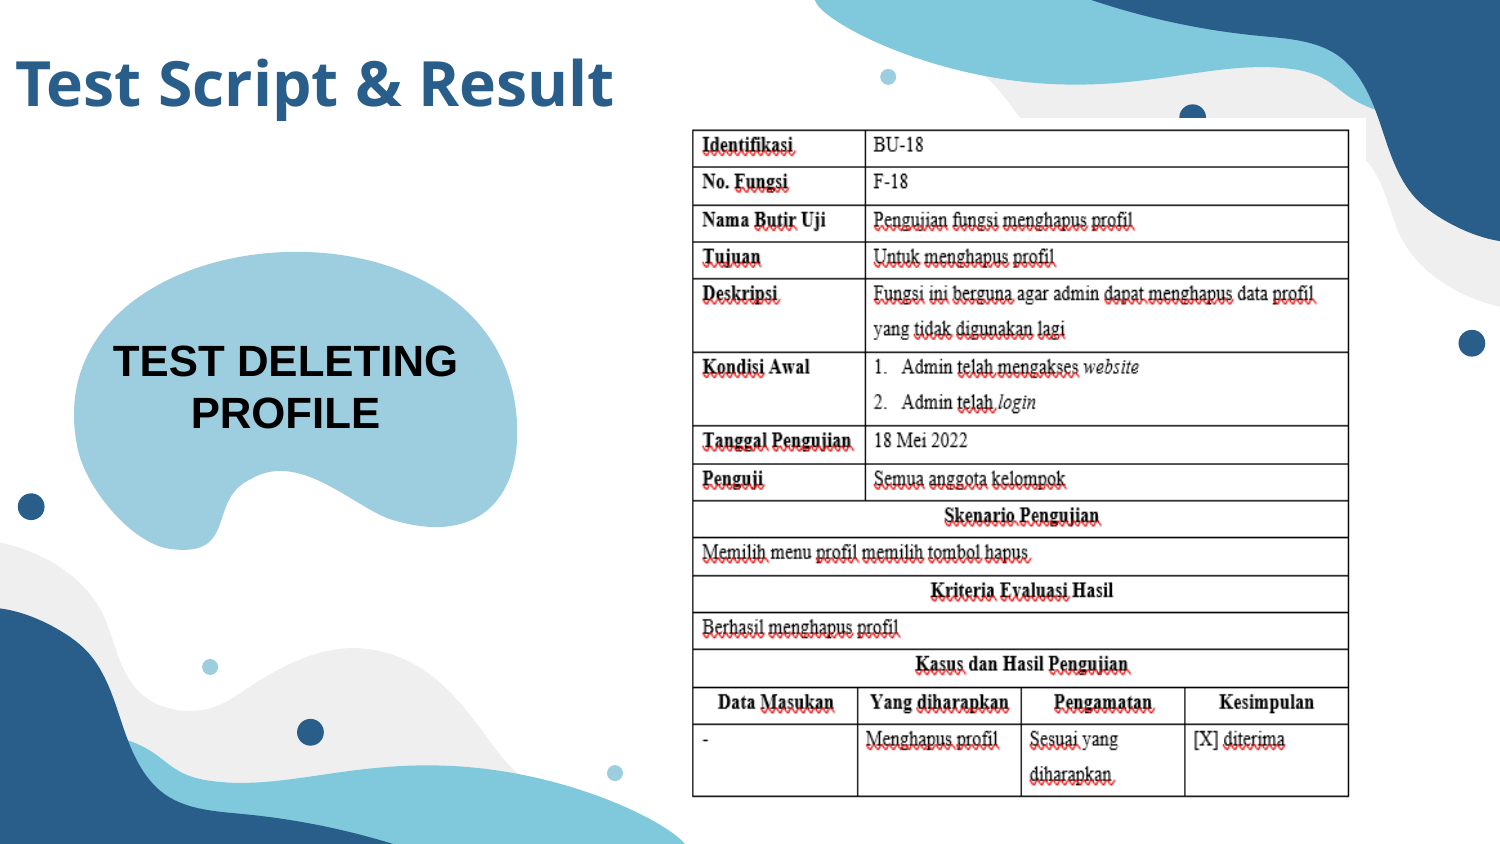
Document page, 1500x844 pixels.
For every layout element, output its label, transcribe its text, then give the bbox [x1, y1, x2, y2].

text_box [114, 251, 473, 317]
title Test Script & Result [0, 0, 1286, 187]
text_box TEST DELETING PROFILE [39, 317, 532, 453]
picture [682, 118, 1366, 812]
text_box [78, 453, 516, 550]
